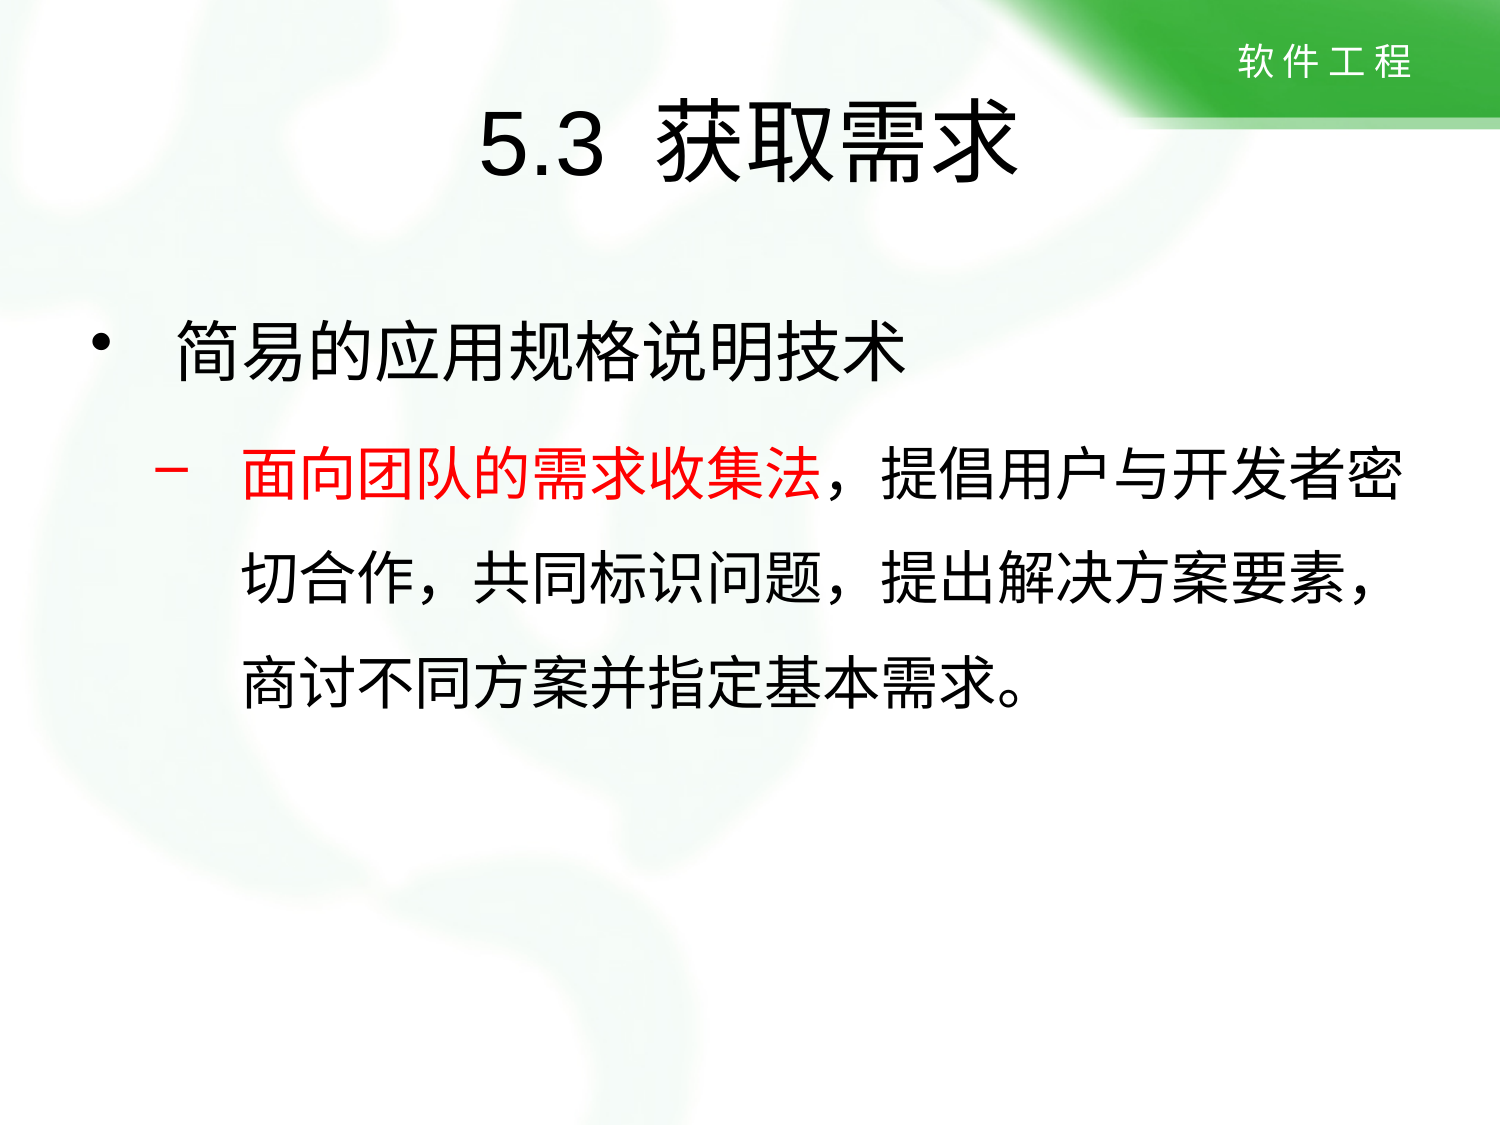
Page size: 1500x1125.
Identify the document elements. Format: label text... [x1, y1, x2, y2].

picture [0, 0, 1500, 1125]
title 5.3 获取需求 [75, 45, 1425, 233]
list 简易的应用规格说明技术 面向团队的需求收集法，提倡用户与开发者密切合作，共同标识问题，提出解决方案要素，商讨不同方案并指定基本需求。 [75, 262, 1425, 1005]
